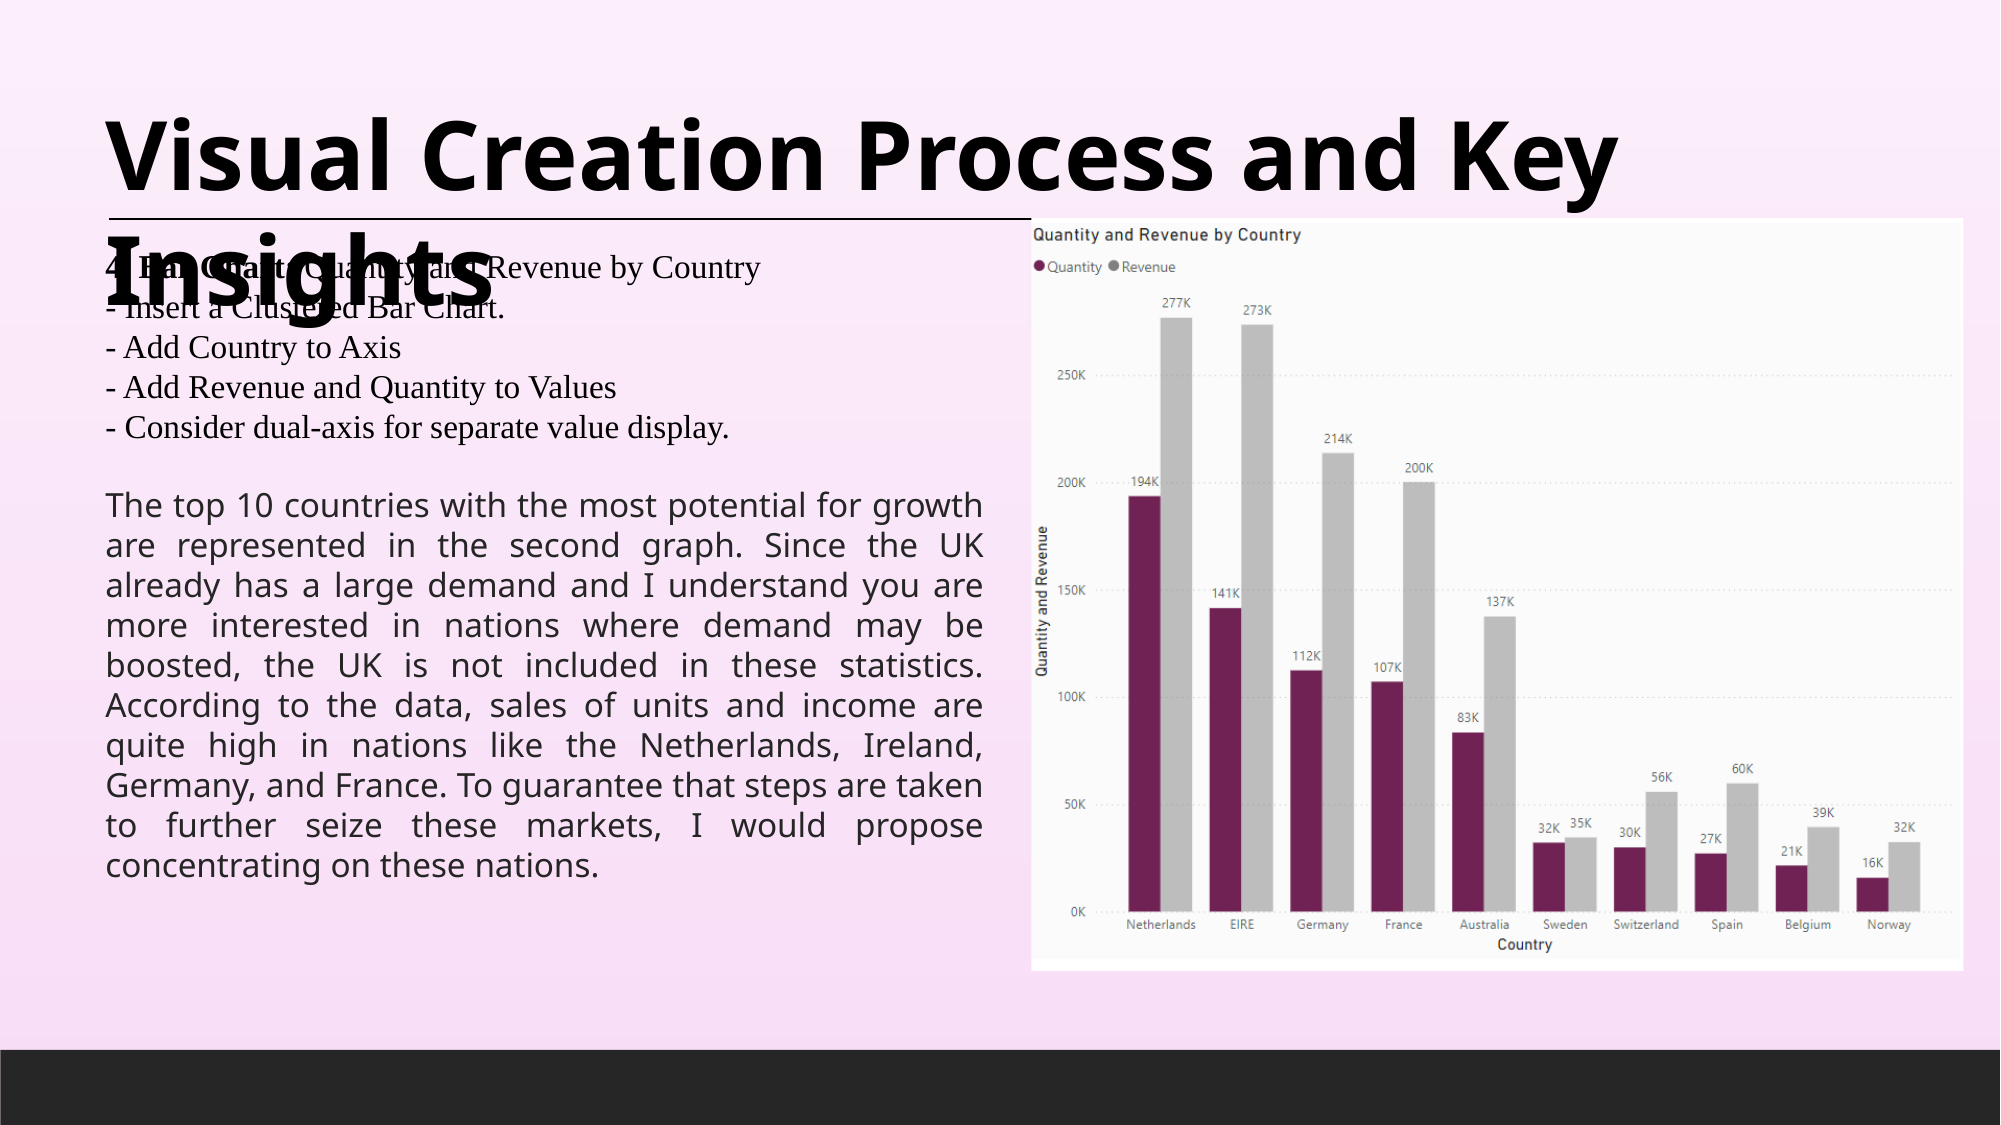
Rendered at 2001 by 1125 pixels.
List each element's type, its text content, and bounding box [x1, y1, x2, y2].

text_box Visual Creation Process and Key Insights [90, 87, 1750, 333]
picture [1030, 218, 1964, 971]
text_box 4. Bar Chart: Quantity and Revenue by Country - Insert a Clustered Bar Chart. - Add Country to Axis - Add Revenue and Quantity to Values - Consider dual-axis for separate value display. The top 10 countries with the most potential for growth are represented in the second graph. Since the UK already has a large demand and I understand you are more interested in nations where demand may be boosted, the UK is not included in these statistics. According to the data, sales of units and income are quite high in nations like the Netherlands, Ireland, Germany, and France. To guarantee that steps are taken to further seize these markets, I would propose concentrating on these nations. [90, 237, 1000, 932]
